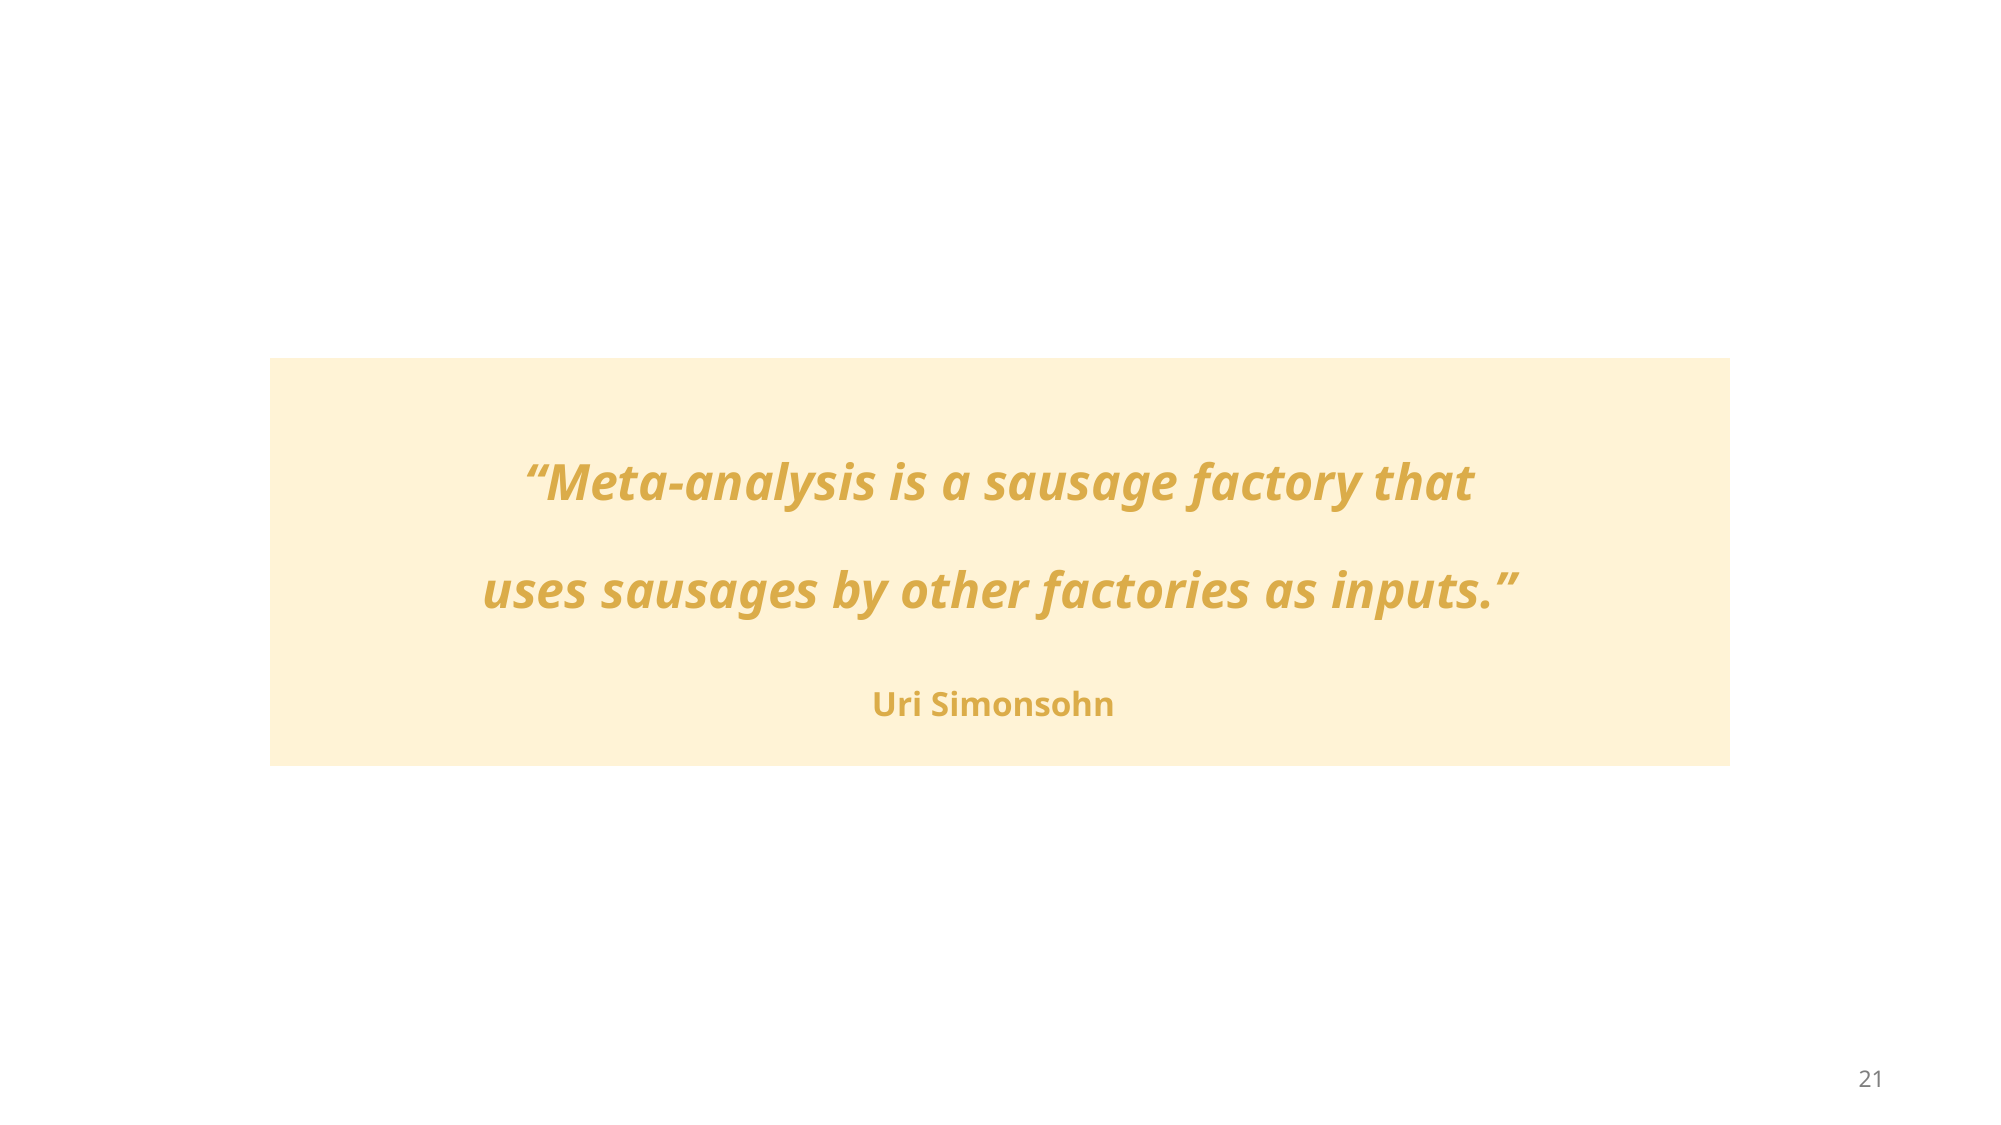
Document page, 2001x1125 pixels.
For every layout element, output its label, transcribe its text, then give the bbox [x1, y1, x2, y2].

slide_number 20 [1713, 1057, 1900, 1094]
text_box “Meta-analysis is a sausage factory that uses sausages by other factories as inputs.” Uri Simonsohn [268, 356, 1732, 769]
